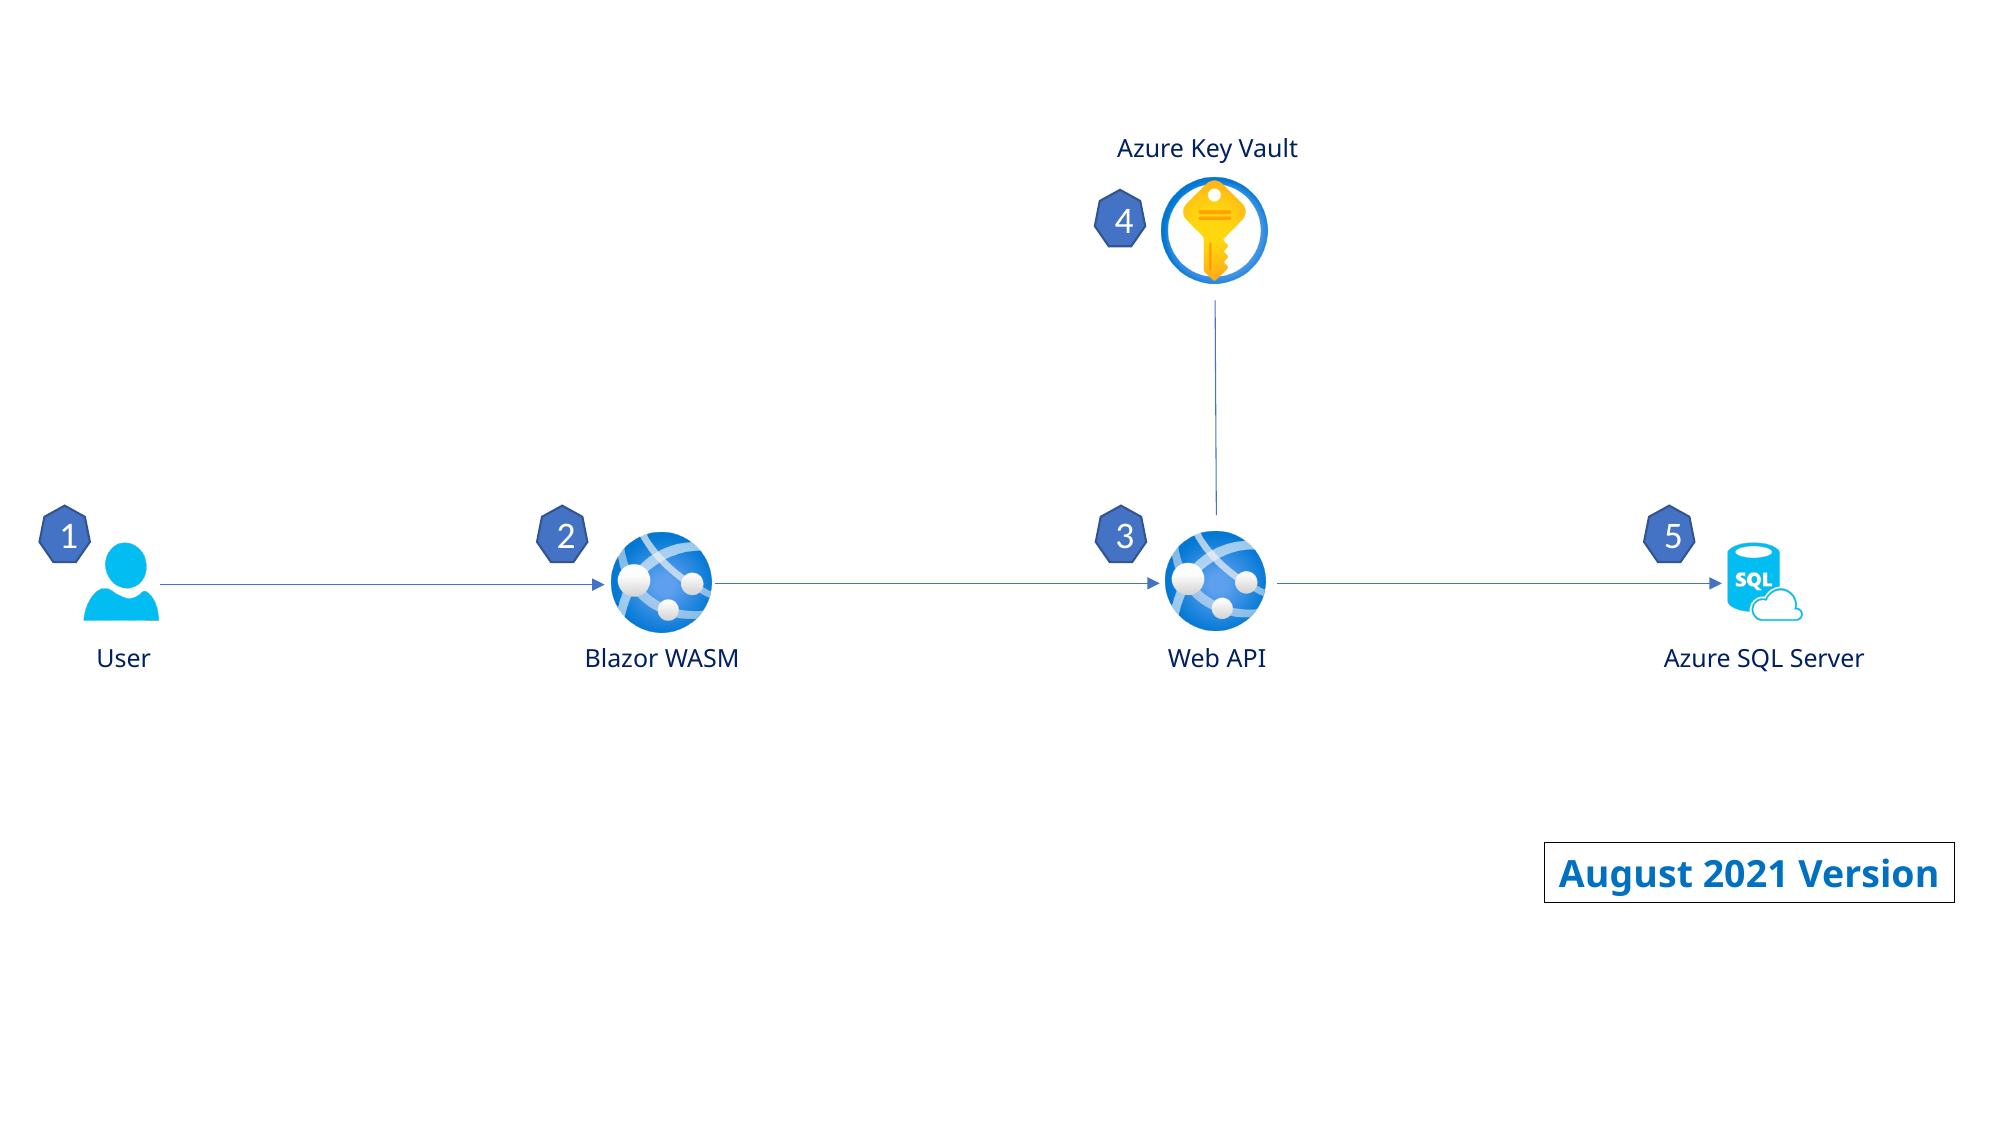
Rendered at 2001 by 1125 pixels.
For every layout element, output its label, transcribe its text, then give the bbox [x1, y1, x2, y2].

picture [595, 516, 729, 650]
text_box User [81, 638, 166, 680]
picture [1149, 515, 1283, 648]
text_box Azure SQL Server [1649, 634, 1881, 680]
picture [1711, 526, 1820, 638]
text_box Blazor WASM [569, 634, 755, 680]
text_box August 2021 Version [1544, 842, 1955, 903]
picture [1145, 161, 1285, 301]
text_box 1 [38, 504, 88, 564]
text_box 5 [1642, 504, 1696, 564]
text_box Web API [1153, 648, 1282, 680]
text_box 3 [1094, 504, 1148, 564]
text_box 2 [535, 504, 589, 564]
text_box Azure Key Vault [1102, 124, 1314, 170]
picture [67, 526, 176, 638]
text_box 4 [1093, 188, 1145, 248]
